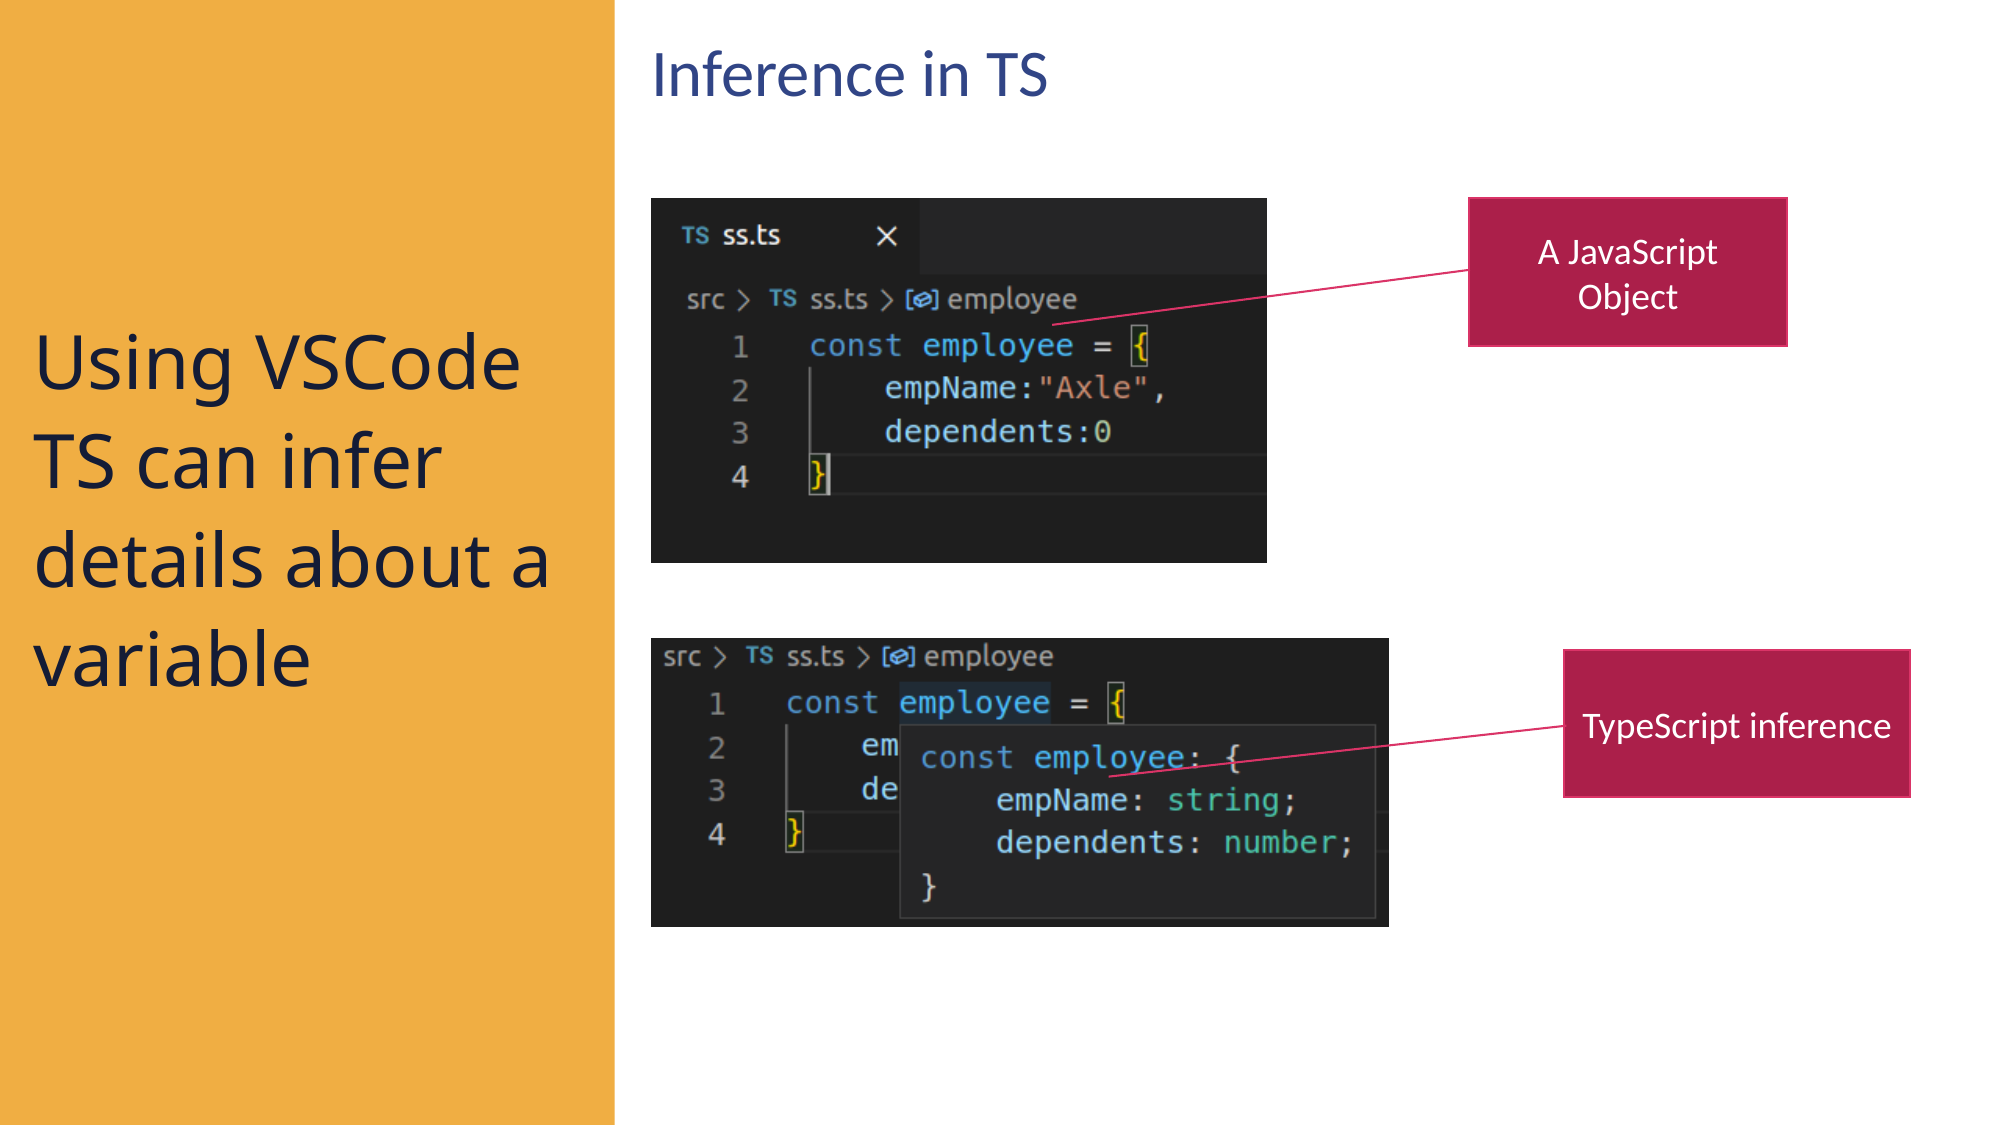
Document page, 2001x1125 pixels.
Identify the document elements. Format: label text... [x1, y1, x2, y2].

picture [650, 198, 1267, 563]
list Inference in TS [651, 21, 1623, 115]
text_box TypeScript inference [1389, 649, 1911, 798]
list Using VSCode TS can infer details about a variable [33, 282, 559, 724]
text_box A JavaScript Object [1267, 197, 1788, 347]
picture [650, 638, 1389, 927]
